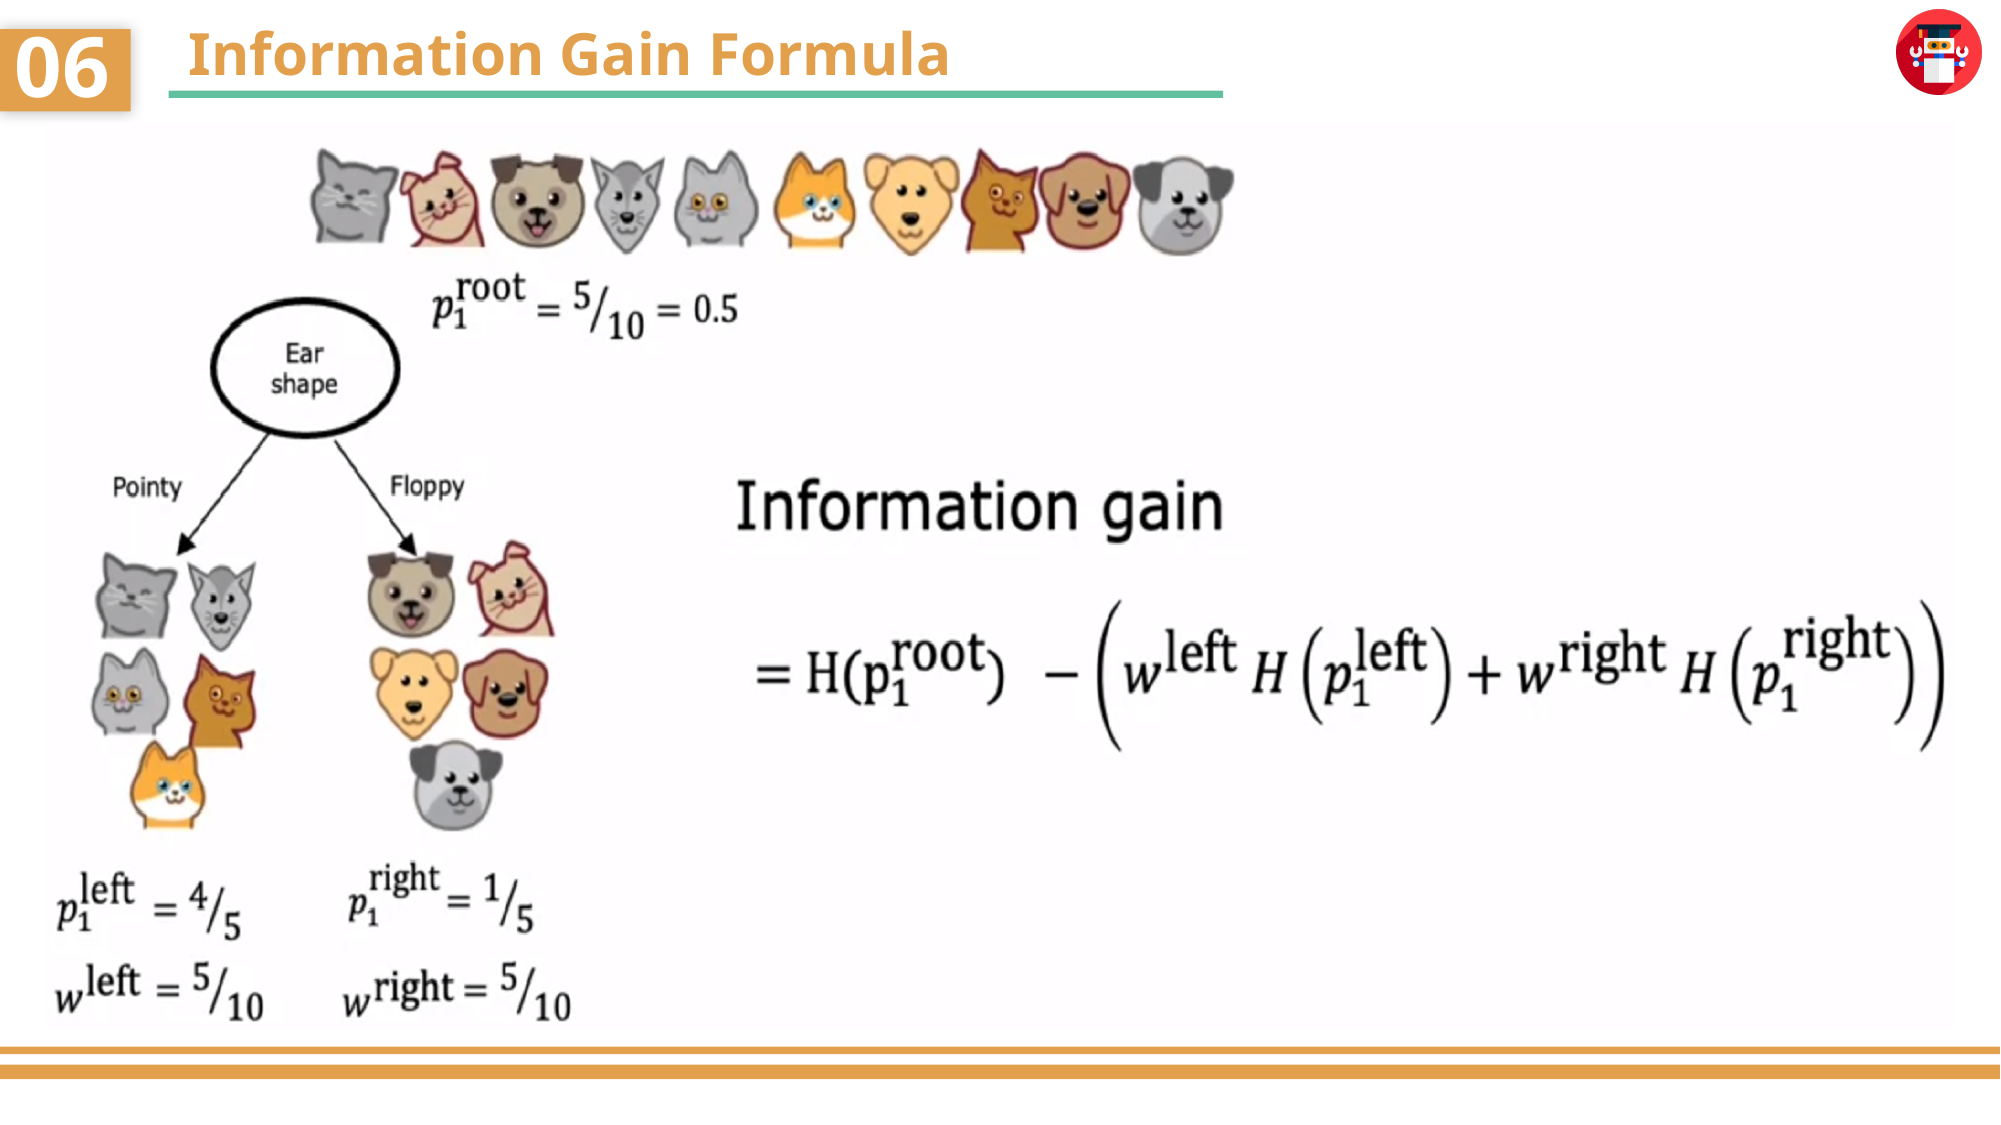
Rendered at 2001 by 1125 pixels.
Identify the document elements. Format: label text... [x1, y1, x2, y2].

list Information Gain Formula [173, 0, 1644, 117]
list 06 [0, 29, 131, 112]
picture [46, 122, 1956, 1029]
text_box [168, 89, 1224, 99]
picture [1896, 9, 1982, 95]
